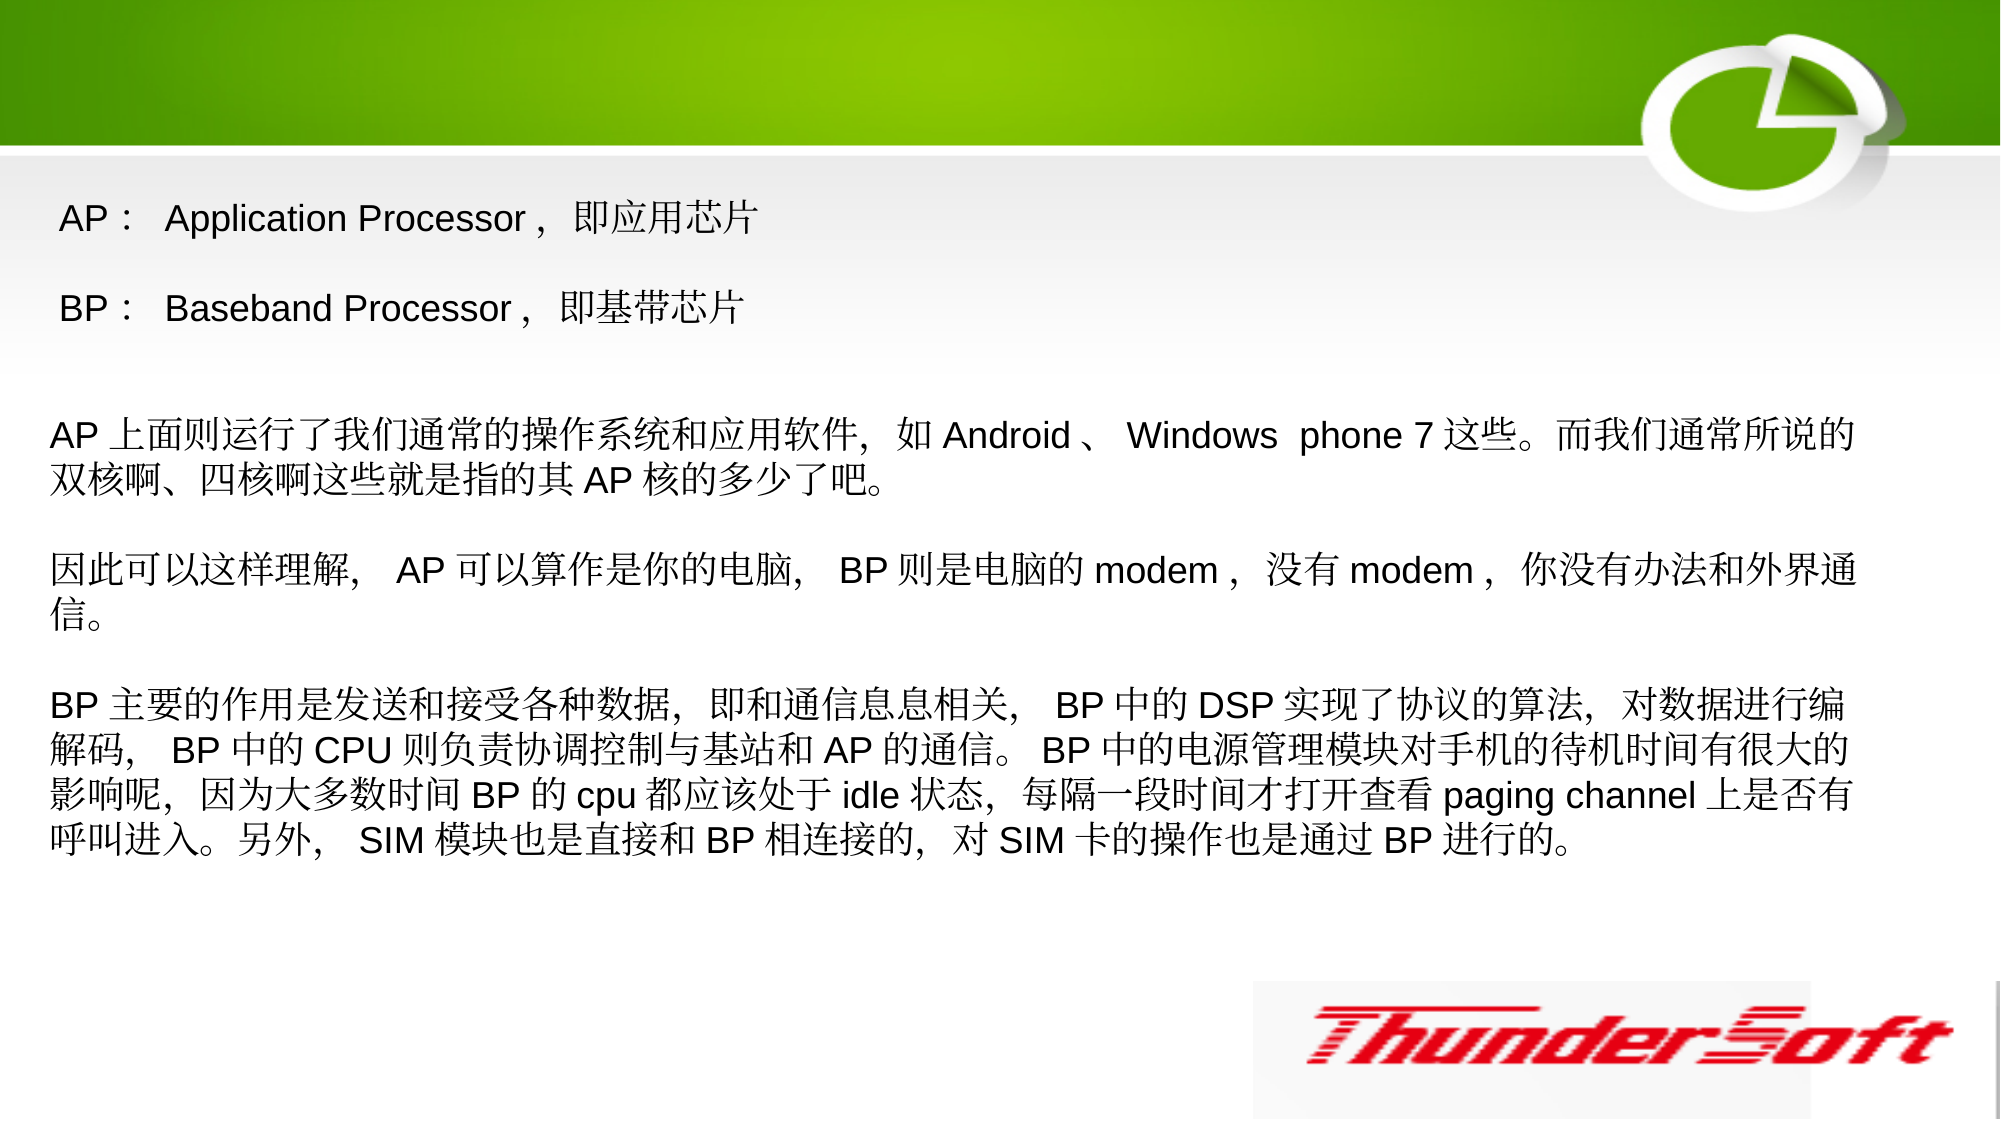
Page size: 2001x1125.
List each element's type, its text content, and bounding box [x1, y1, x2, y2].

text_box AP上面则运行了我们通常的操作系统和应用软件，如Android、Windows phone 7这些。而我们通常所说的双核啊、四核啊这些就是指的其AP核的多少了吧。 因此可以这样理解，AP可以算作是你的电脑，BP则是电脑的modem，没有modem，你没有办法和外界通信。 BP主要的作用是发送和接受各种数据，即和通信息息相关，BP中的DSP实现了协议的算法，对数据进行编解码，BP中的CPU则负责协调控制与基站和AP的通信。BP中的电源管理模块对手机的待机时间有很大的影响呢，因为大多数时间BP的cpu都应该处于idle状态，每隔一段时间才打开查看paging channel上是否有呼叫进入。另外，SIM模块也是直接和BP相连接的，对SIM卡的操作也是通过BP进行的。 [34, 403, 1889, 869]
picture [0, 0, 2001, 1125]
text_box AP：Application Processor，即应用芯片 BP：Baseband Processor，即基带芯片 [44, 186, 907, 337]
